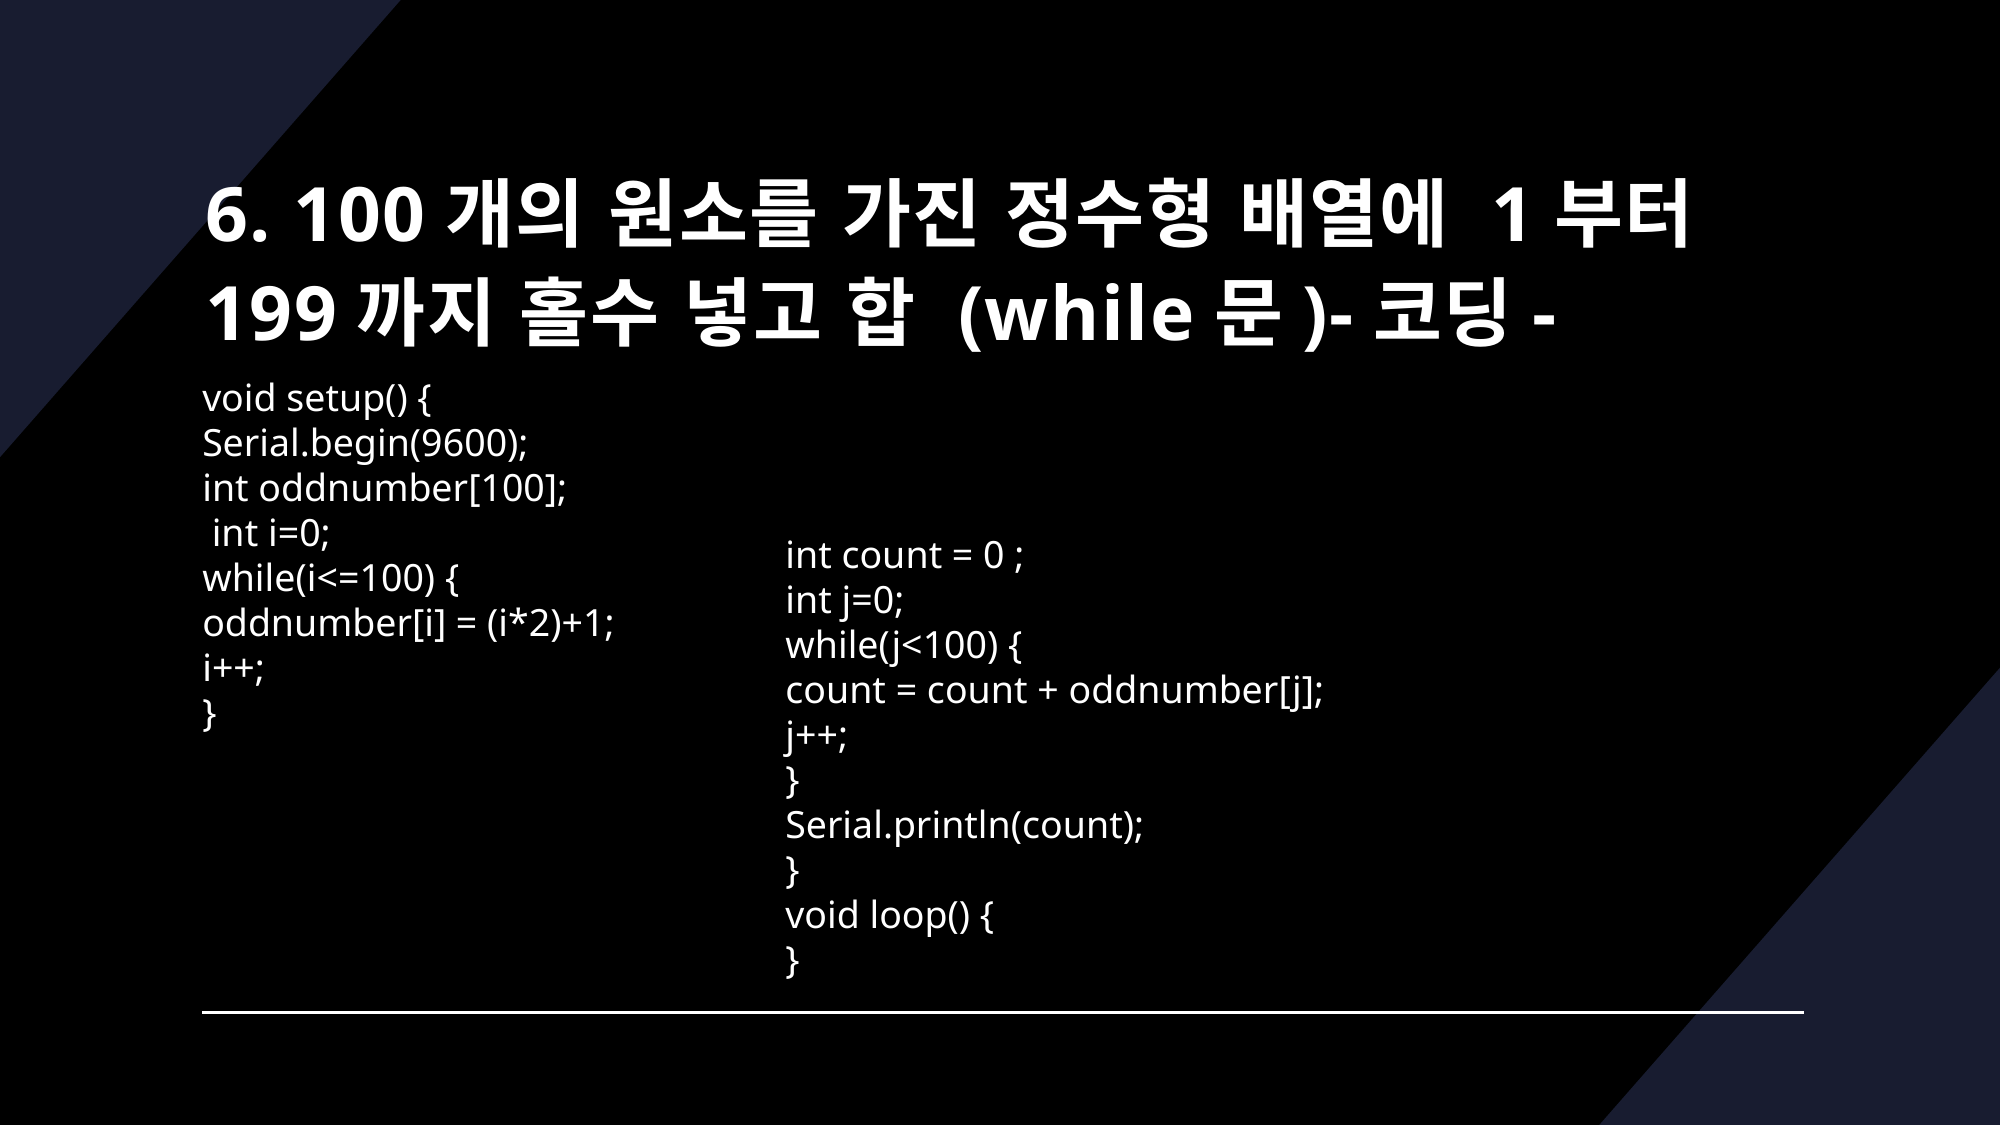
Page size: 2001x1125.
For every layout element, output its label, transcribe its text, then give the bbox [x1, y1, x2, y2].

title 6. 100개의 원소를 가진 정수형 배열에 1부터 199까지 홀수 넣고 합 (while문)-코딩- [187, 143, 1813, 367]
text_box int count = 0 ; int j=0; while(j<100) { count = count + oddnumber[j]; j++; } Serial.println(count); } void loop() { } [770, 523, 1486, 989]
text_box void setup() { Serial.begin(9600); int oddnumber[100]; int i=0; while(i<=100) { oddnumber[i] = (i*2)+1; i++; } [187, 366, 903, 742]
